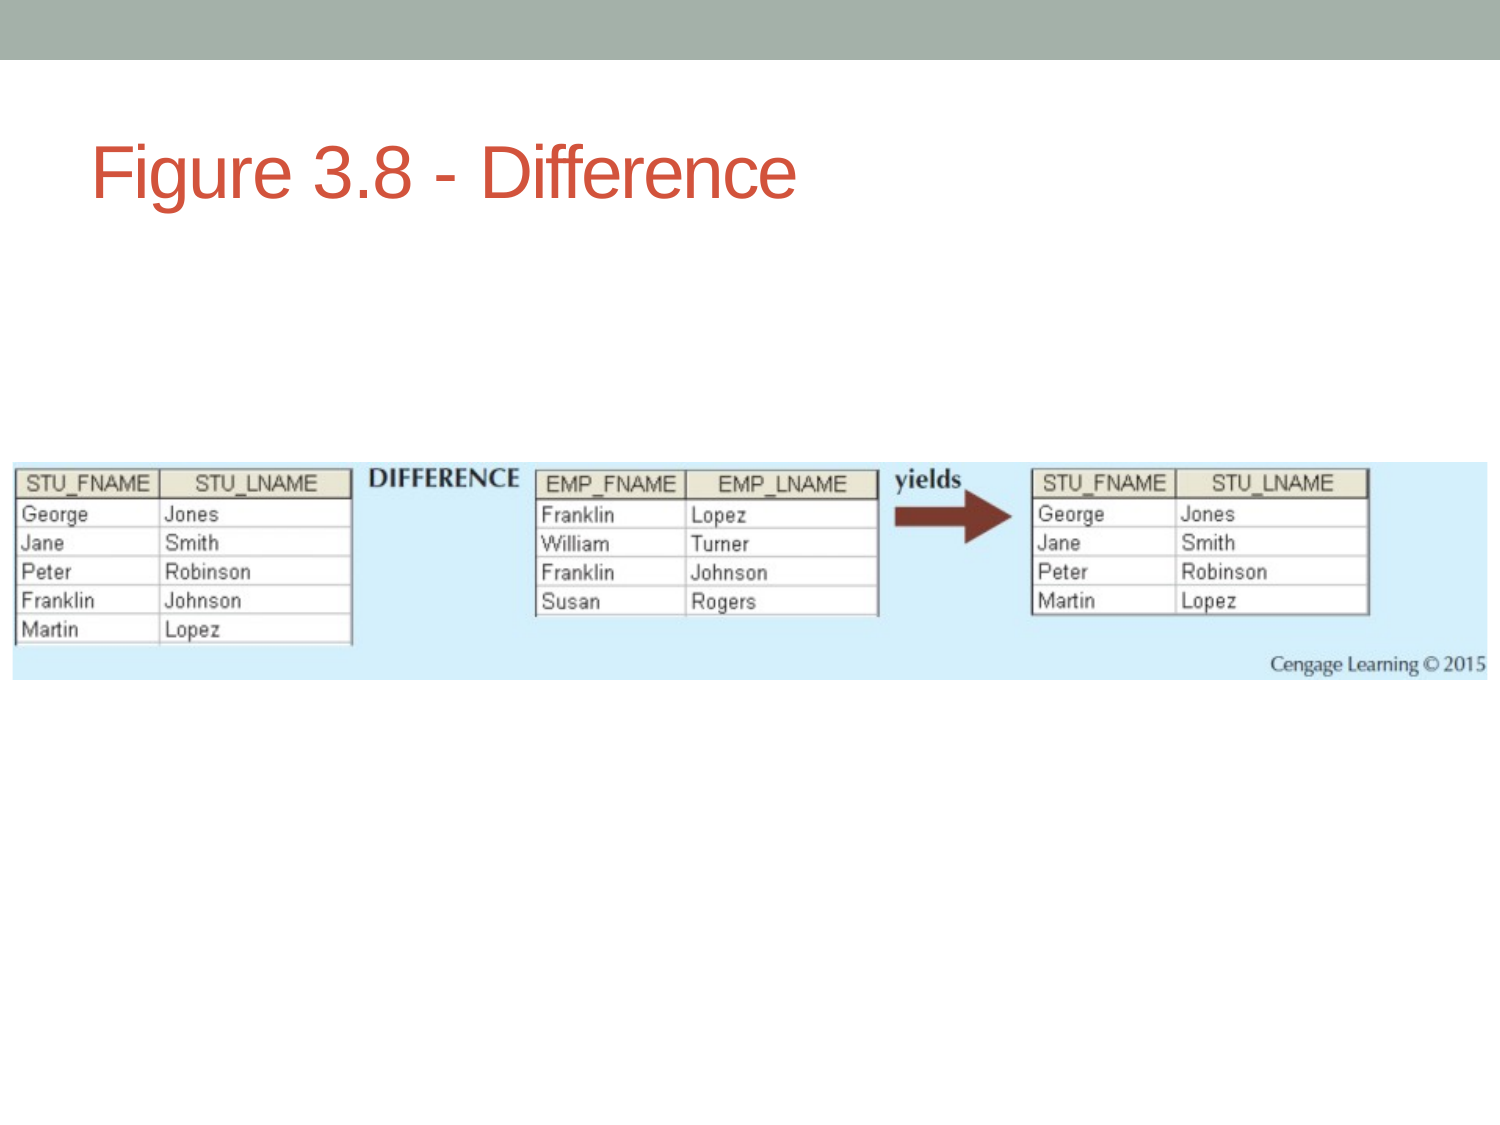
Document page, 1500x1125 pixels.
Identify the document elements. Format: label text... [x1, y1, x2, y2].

text_box [12, 462, 1488, 680]
title Figure 3.8 - Difference [87, 81, 1413, 312]
